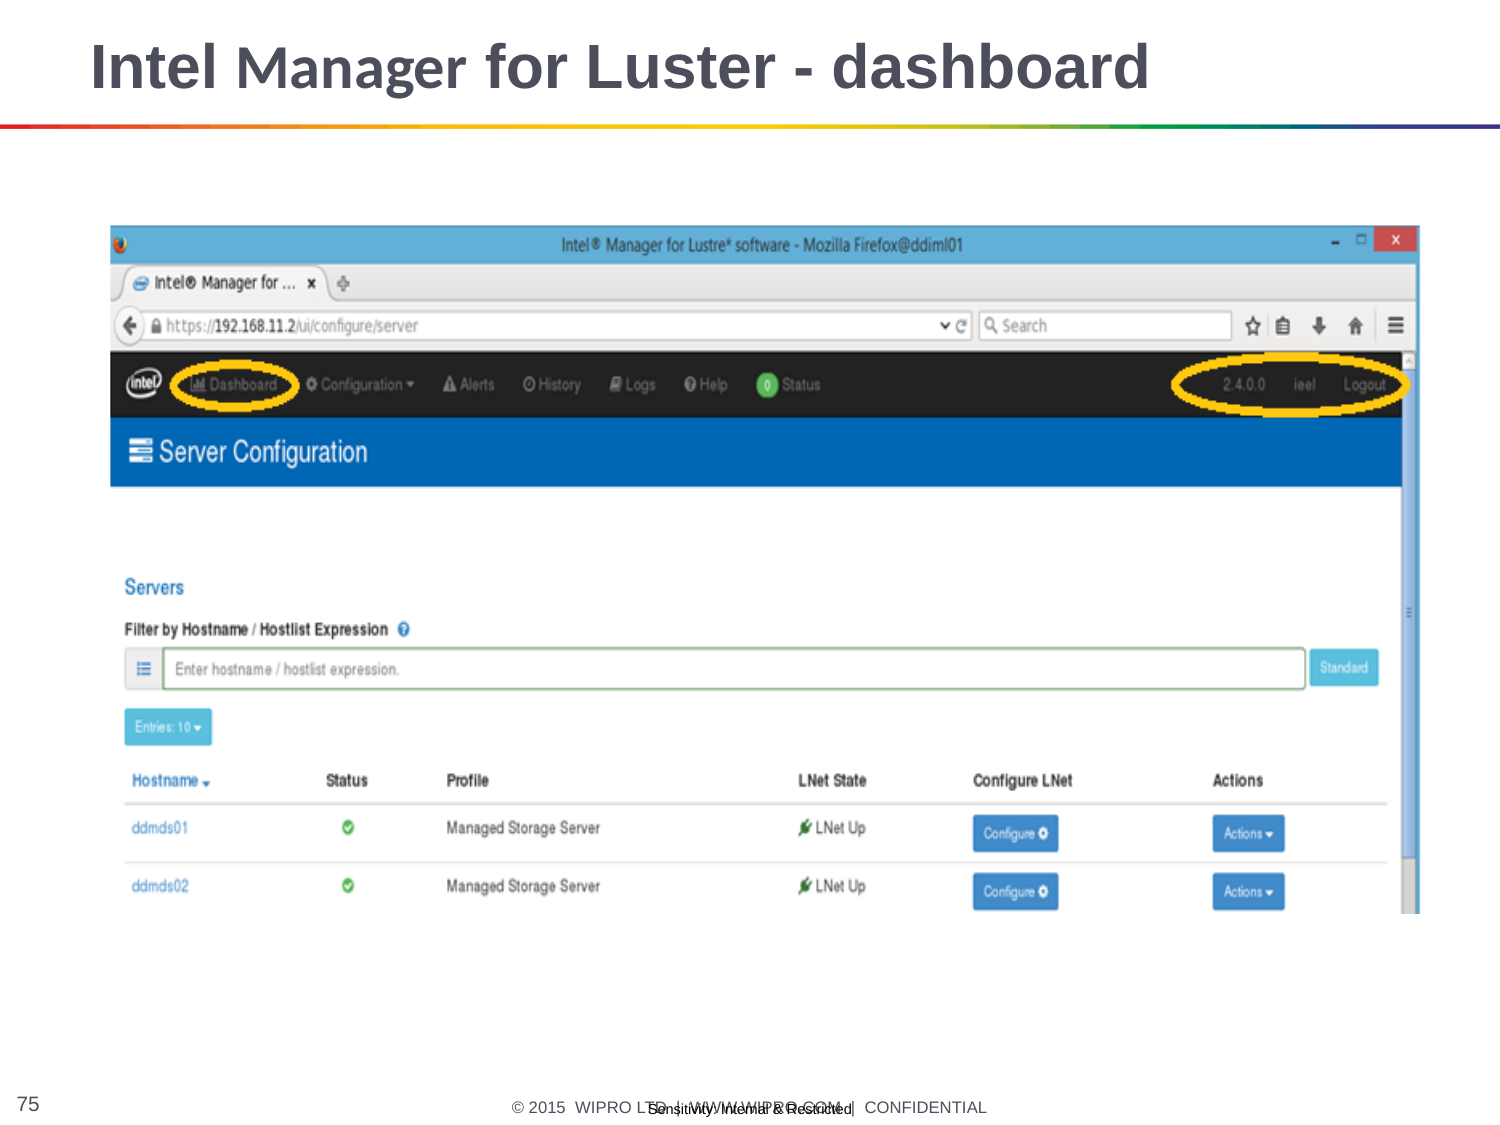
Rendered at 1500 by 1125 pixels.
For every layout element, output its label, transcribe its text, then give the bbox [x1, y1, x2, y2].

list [109, 224, 1426, 914]
title Intel Manager for Luster - dashboard [74, 17, 1426, 109]
